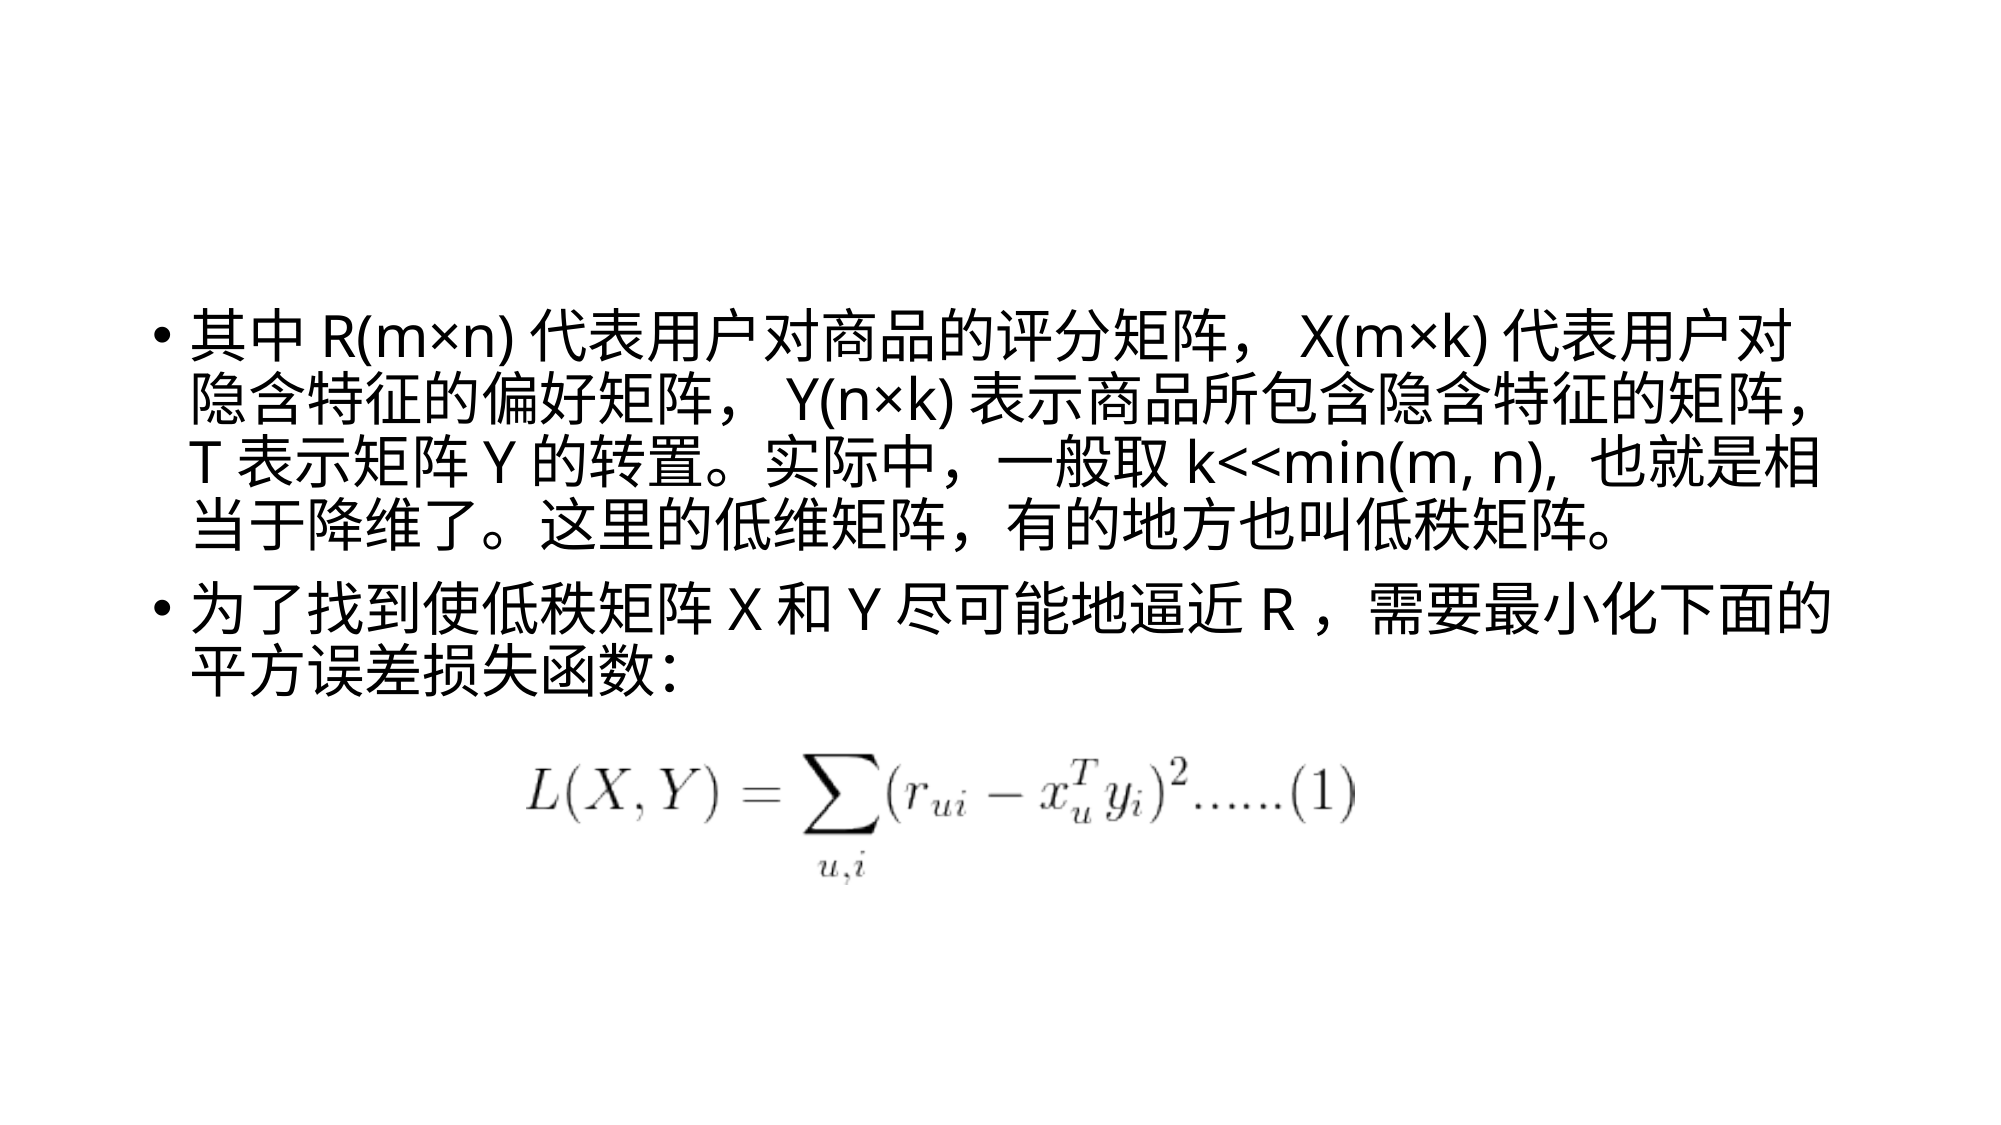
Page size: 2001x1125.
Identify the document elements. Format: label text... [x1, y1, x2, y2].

picture [526, 752, 1355, 885]
list 其中R(m×n)代表用户对商品的评分矩阵，X(m×k)代表用户对隐含特征的偏好矩阵，Y(n×k)表示商品所包含隐含特征的矩阵，T表示矩阵Y的转置。实际中，一般取k<<min(m, n), 也就是相当于降维了。这里的低维矩阵，有的地方也叫低秩矩阵。 为了找到使低秩矩阵X和Y尽可能地逼近R，需要最小化下面的平方误差损失函数： [137, 299, 1863, 1014]
